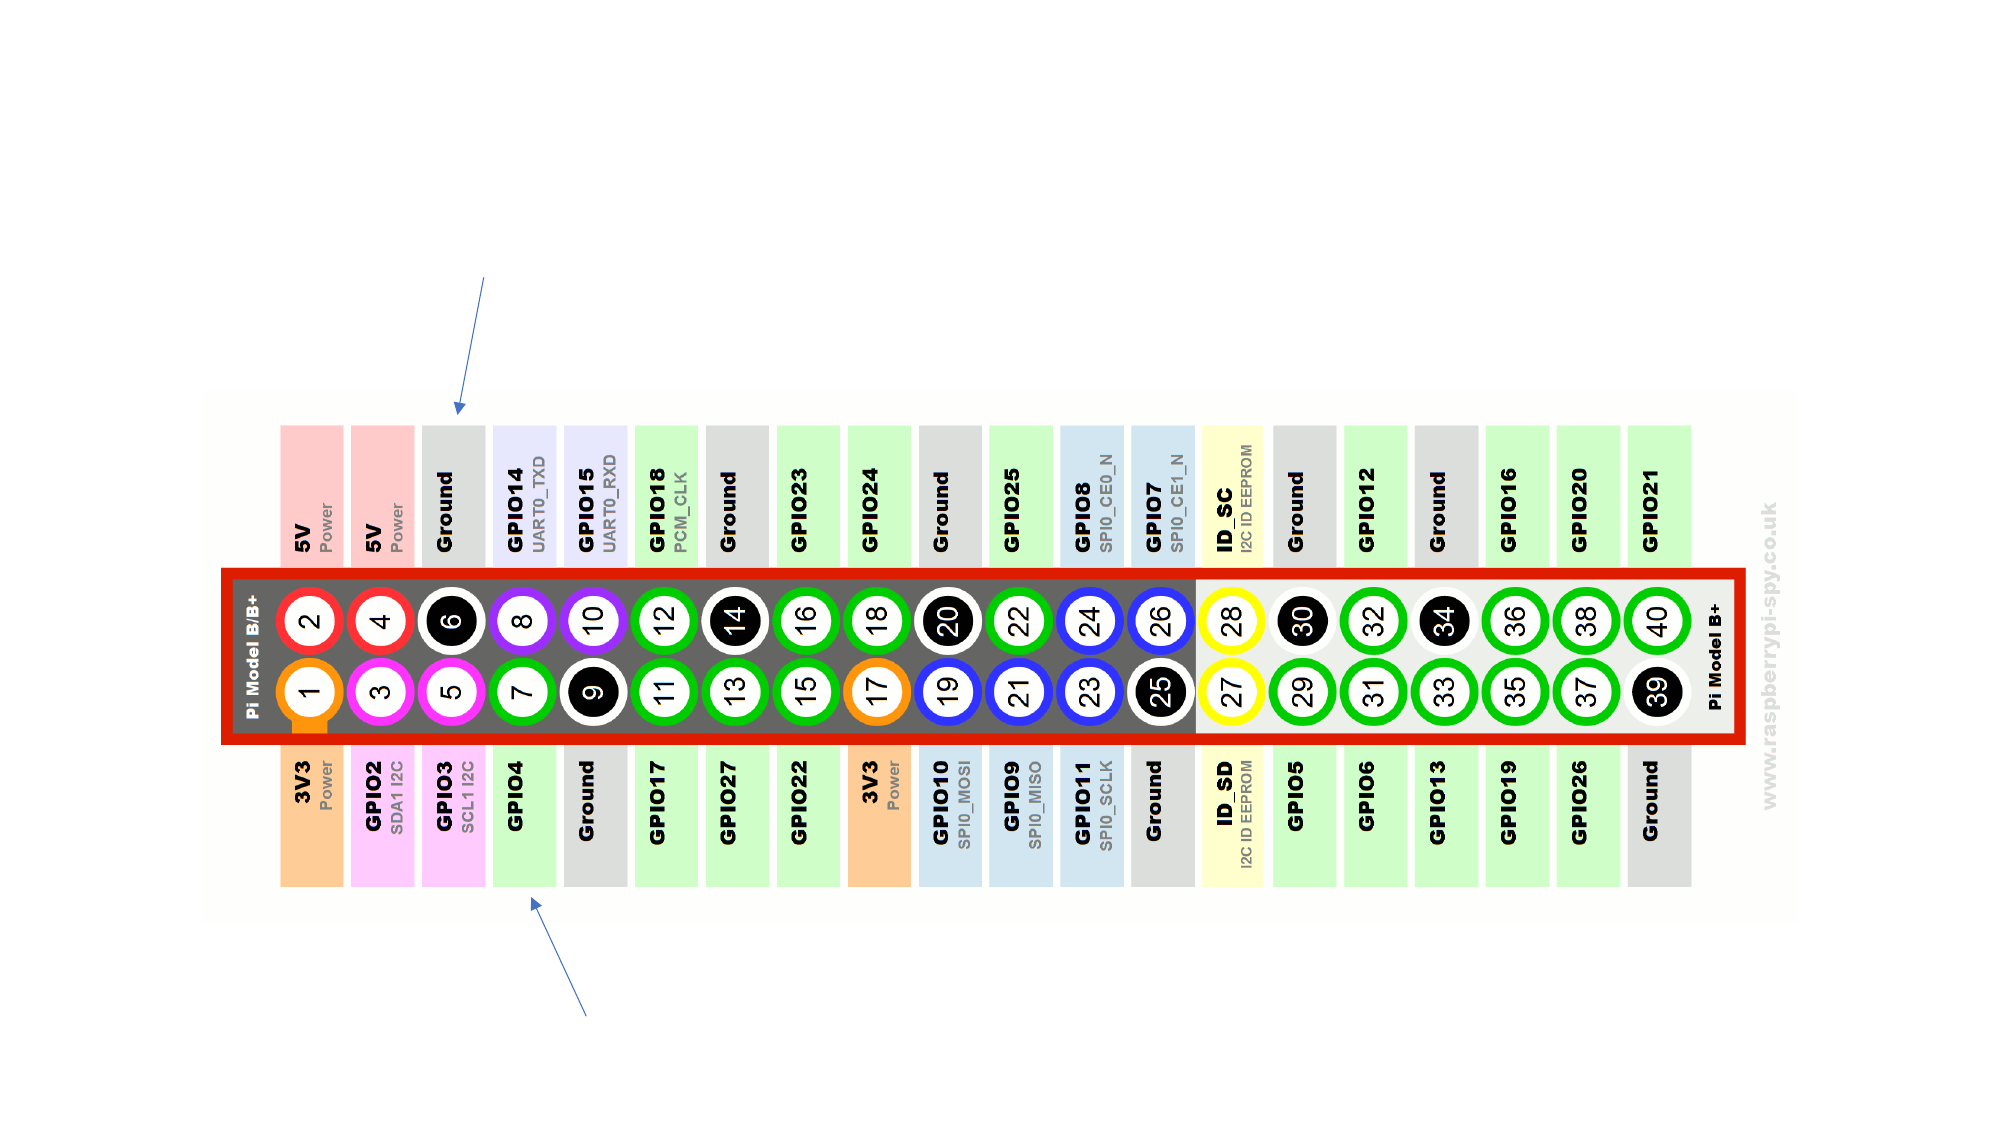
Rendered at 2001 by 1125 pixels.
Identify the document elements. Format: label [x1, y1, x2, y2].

text_box [531, 897, 587, 1017]
text_box [457, 277, 484, 415]
list [202, 390, 1798, 923]
